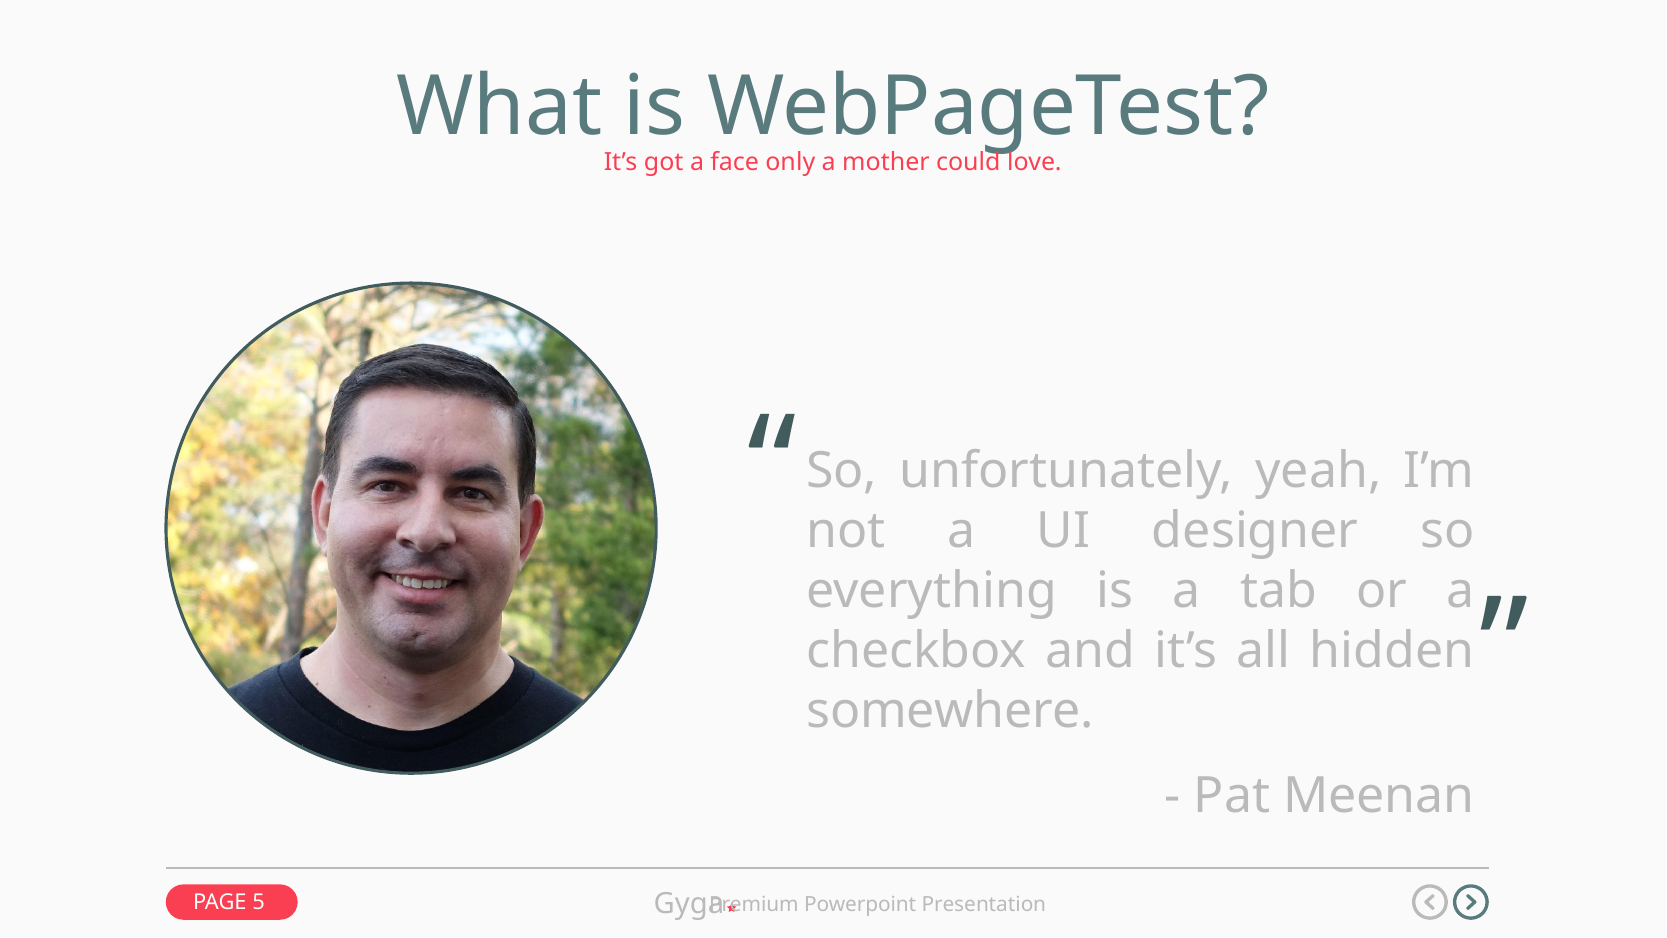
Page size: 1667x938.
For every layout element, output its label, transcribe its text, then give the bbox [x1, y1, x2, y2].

picture [165, 282, 657, 774]
list It’s got a face only a mother could love. [0, 137, 1667, 185]
text_box ” [1459, 547, 1605, 732]
text_box “ [727, 364, 1211, 550]
text_box So, unfortunately, yeah, I’m not a UI designer so everything is a tab or a checkbox and it’s all hidden somewhere. - Pat Meenan [786, 427, 1495, 833]
list What is WebPageTest? [0, 43, 1667, 137]
